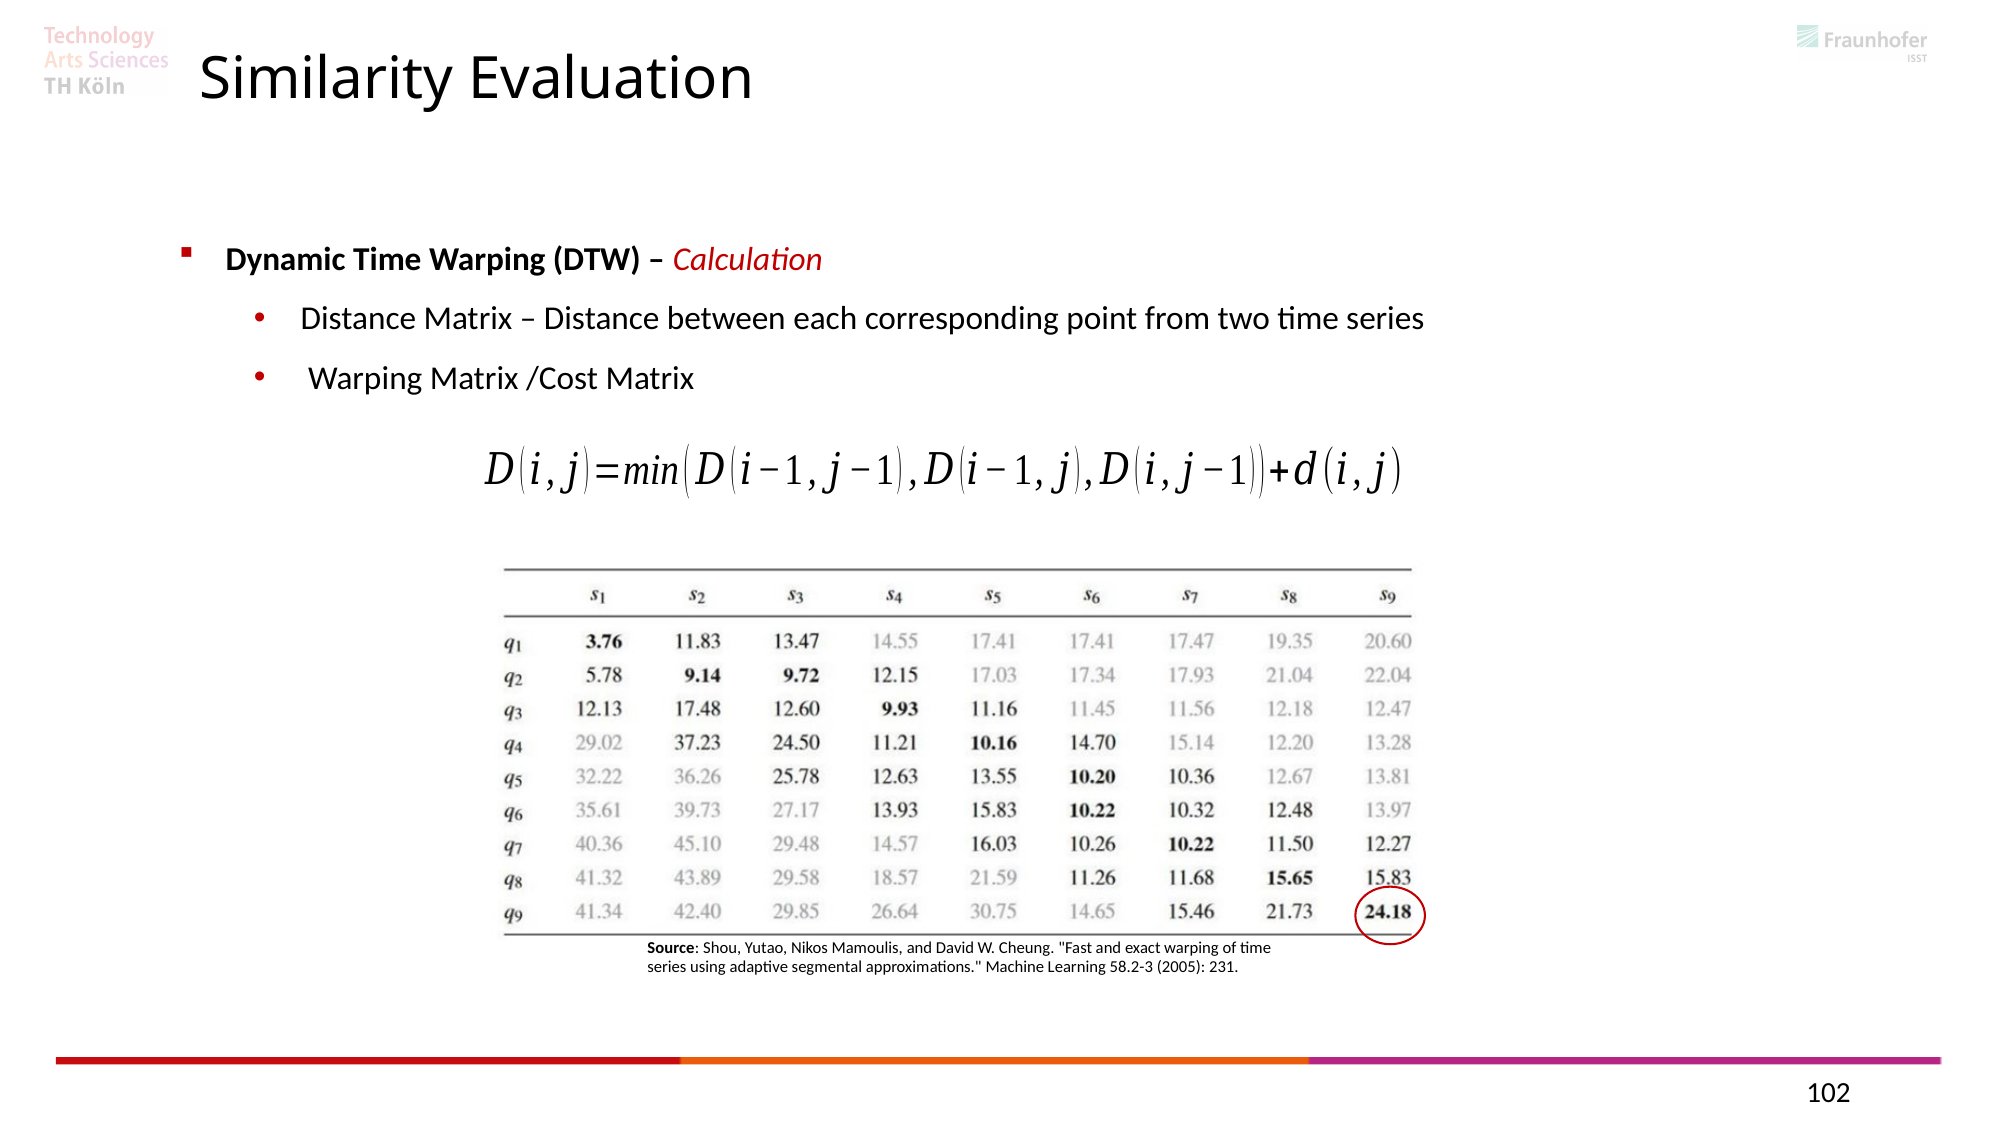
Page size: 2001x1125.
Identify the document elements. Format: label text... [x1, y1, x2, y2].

picture [55, 1057, 1945, 1066]
slide_number 102 [1415, 1061, 1866, 1122]
text_box Dynamic Time Warping (DTW) – Calculation Distance Matrix – Distance between each corresponding point from two time series Warping Matrix /Cost Matrix [164, 209, 1721, 404]
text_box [481, 550, 1633, 985]
text_box Similarity Evaluation [168, 14, 1894, 146]
